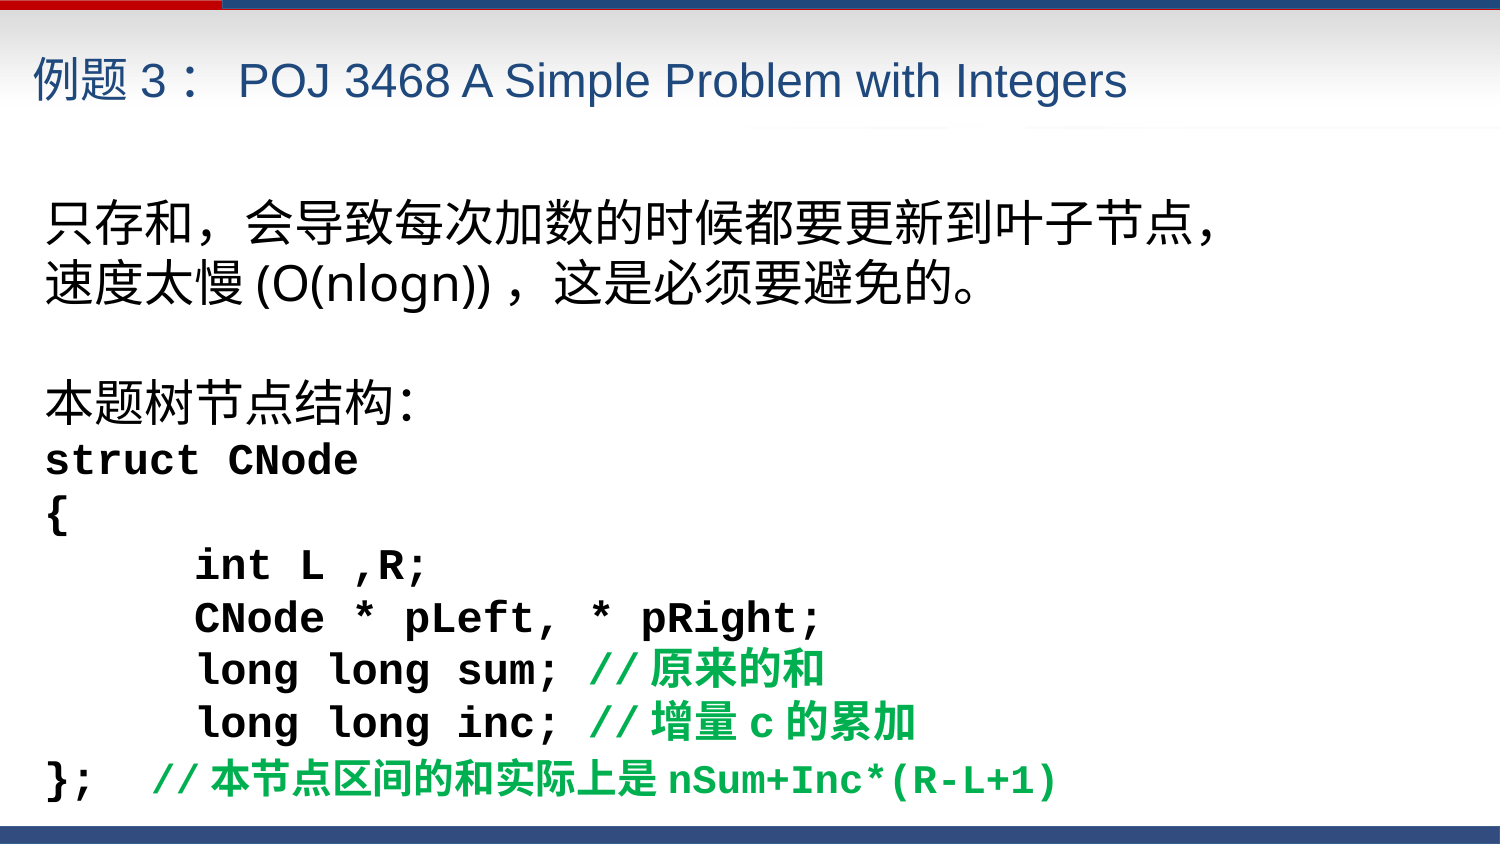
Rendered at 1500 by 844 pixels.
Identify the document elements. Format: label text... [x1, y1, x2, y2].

text_box 只存和，会导致每次加数的时候都要更新到叶子节点，速度太慢(O(nlogn))，这是必须要避免的。 本题树节点结构： struct CNode { int L ,R; CNode * pLeft, * pRight; long long sum; //原来的和 long long inc; //增量c的累加 }; //本节点区间的和实际上是nSum+Inc*(R-L+1) [29, 183, 1282, 810]
picture [0, 10, 1500, 129]
title 例题3：POJ 3468 A Simple Problem with Integers [17, 32, 1211, 125]
